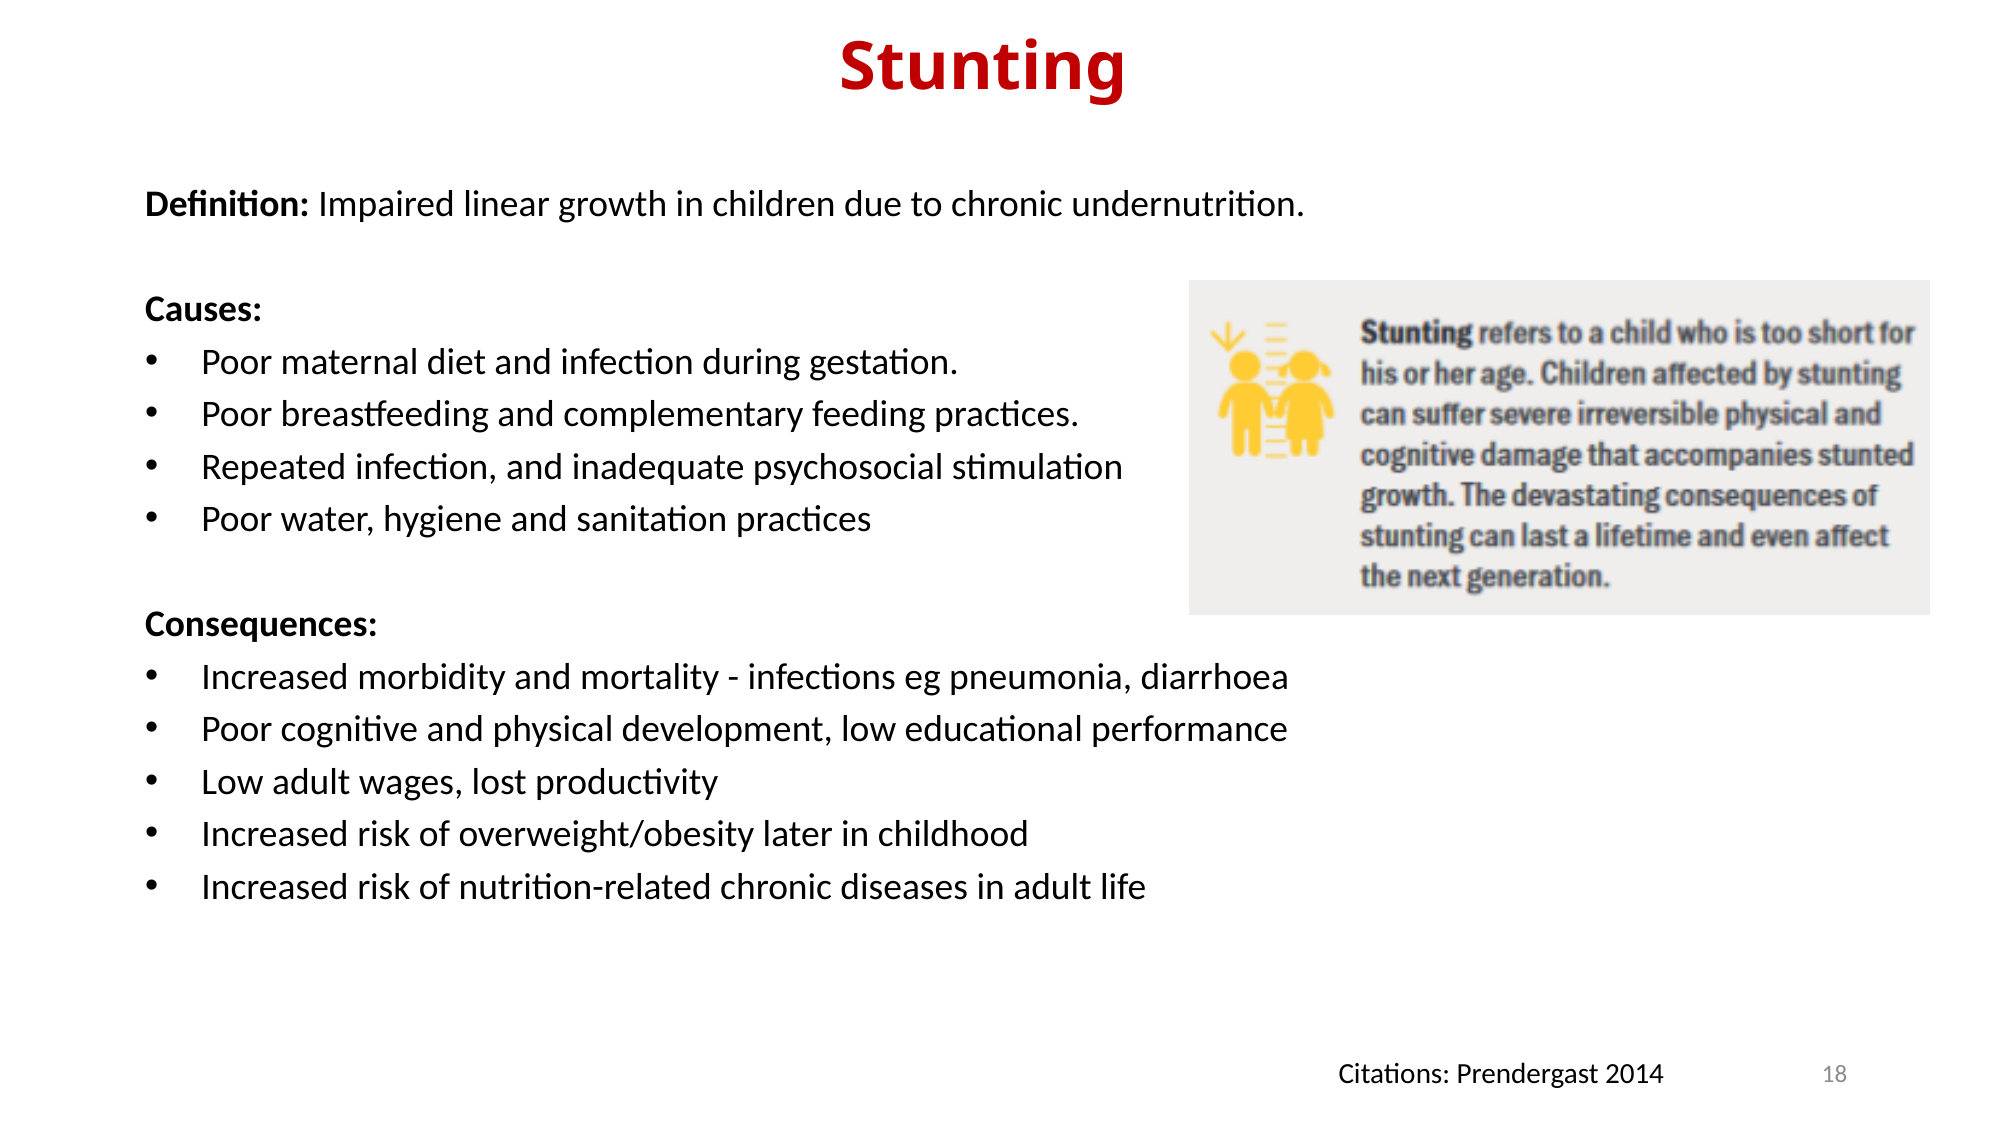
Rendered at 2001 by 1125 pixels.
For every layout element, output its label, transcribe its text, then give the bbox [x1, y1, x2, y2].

slide_number 18 [1412, 1042, 1863, 1103]
picture [1189, 280, 1930, 615]
text_box Definition: Impaired linear growth in children due to chronic undernutrition. Causes: Poor maternal diet and infection during gestation. Poor breastfeeding and complementary feeding practices. Repeated infection, and inadequate psychosocial stimulation Poor water, hygiene and sanitation practices Consequences: Increased morbidity and mortality - infections eg pneumonia, diarrhoea Poor cognitive and physical development, low educational performance Low adult wages, lost productivity Increased risk of overweight/obesity later in childhood Increased risk of nutrition-related chronic diseases in adult life [130, 171, 1930, 1023]
text_box Stunting [304, 24, 1664, 112]
text_box Citations: Prendergast 2014 [1323, 1047, 1412, 1098]
